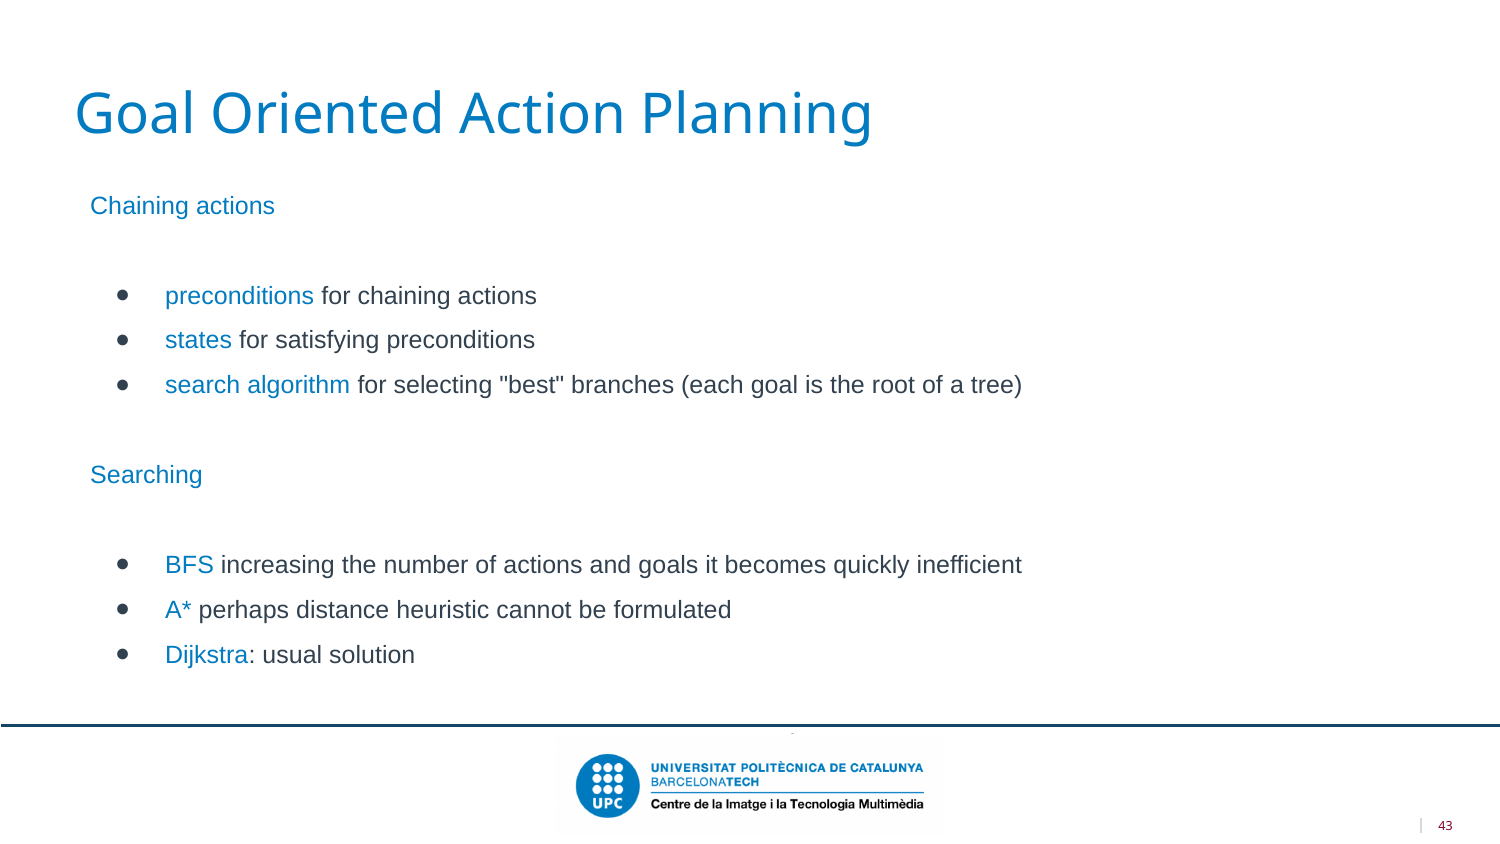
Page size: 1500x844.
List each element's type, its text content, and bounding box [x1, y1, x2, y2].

picture [555, 766, 945, 836]
list Goal Oriented Action Planning [74, 47, 1428, 131]
text_box Chaining actions preconditions for chaining actions states for satisfying preconditions search algorithm for selecting "best" branches (each goal is the root of a tree) Searching BFS increasing the number of actions and goals it becomes quickly inefficient A* perhaps distance heuristic cannot be formulated Dijkstra: usual solution [75, 159, 1292, 766]
